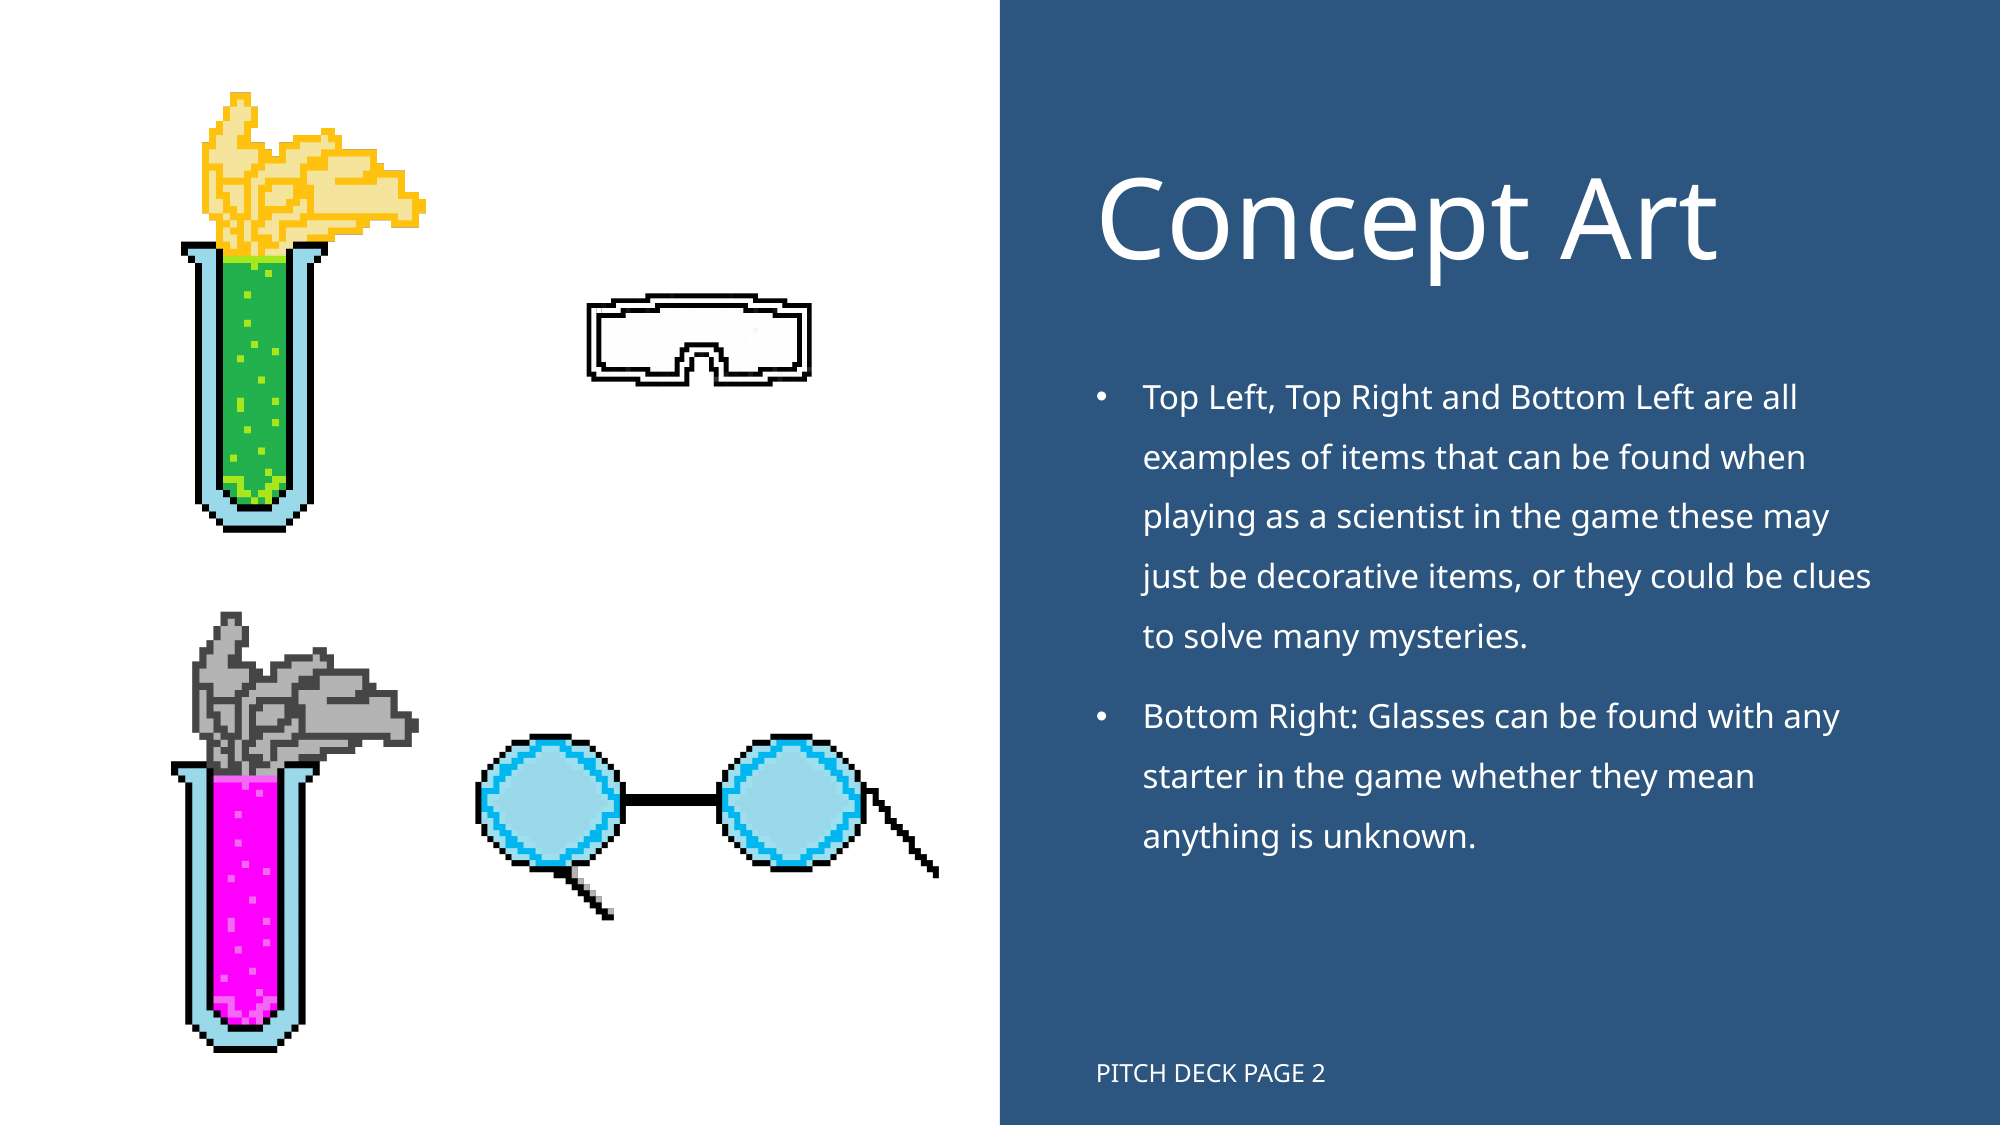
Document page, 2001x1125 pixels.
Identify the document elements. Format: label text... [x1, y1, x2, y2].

title Concept Art [1080, 154, 1922, 341]
list Top Left, Top Right and Bottom Left are all examples of items that can be found when playing as a scientist in the game these may just be decorative items, or they could be clues to solve many mysteries. Bottom Right: Glasses can be found with any starter in the game whether they mean anything is unknown. [1080, 348, 1899, 970]
picture [0, 0, 988, 1125]
footer PITCH DECK PAGE 2 [1080, 1042, 1620, 1103]
